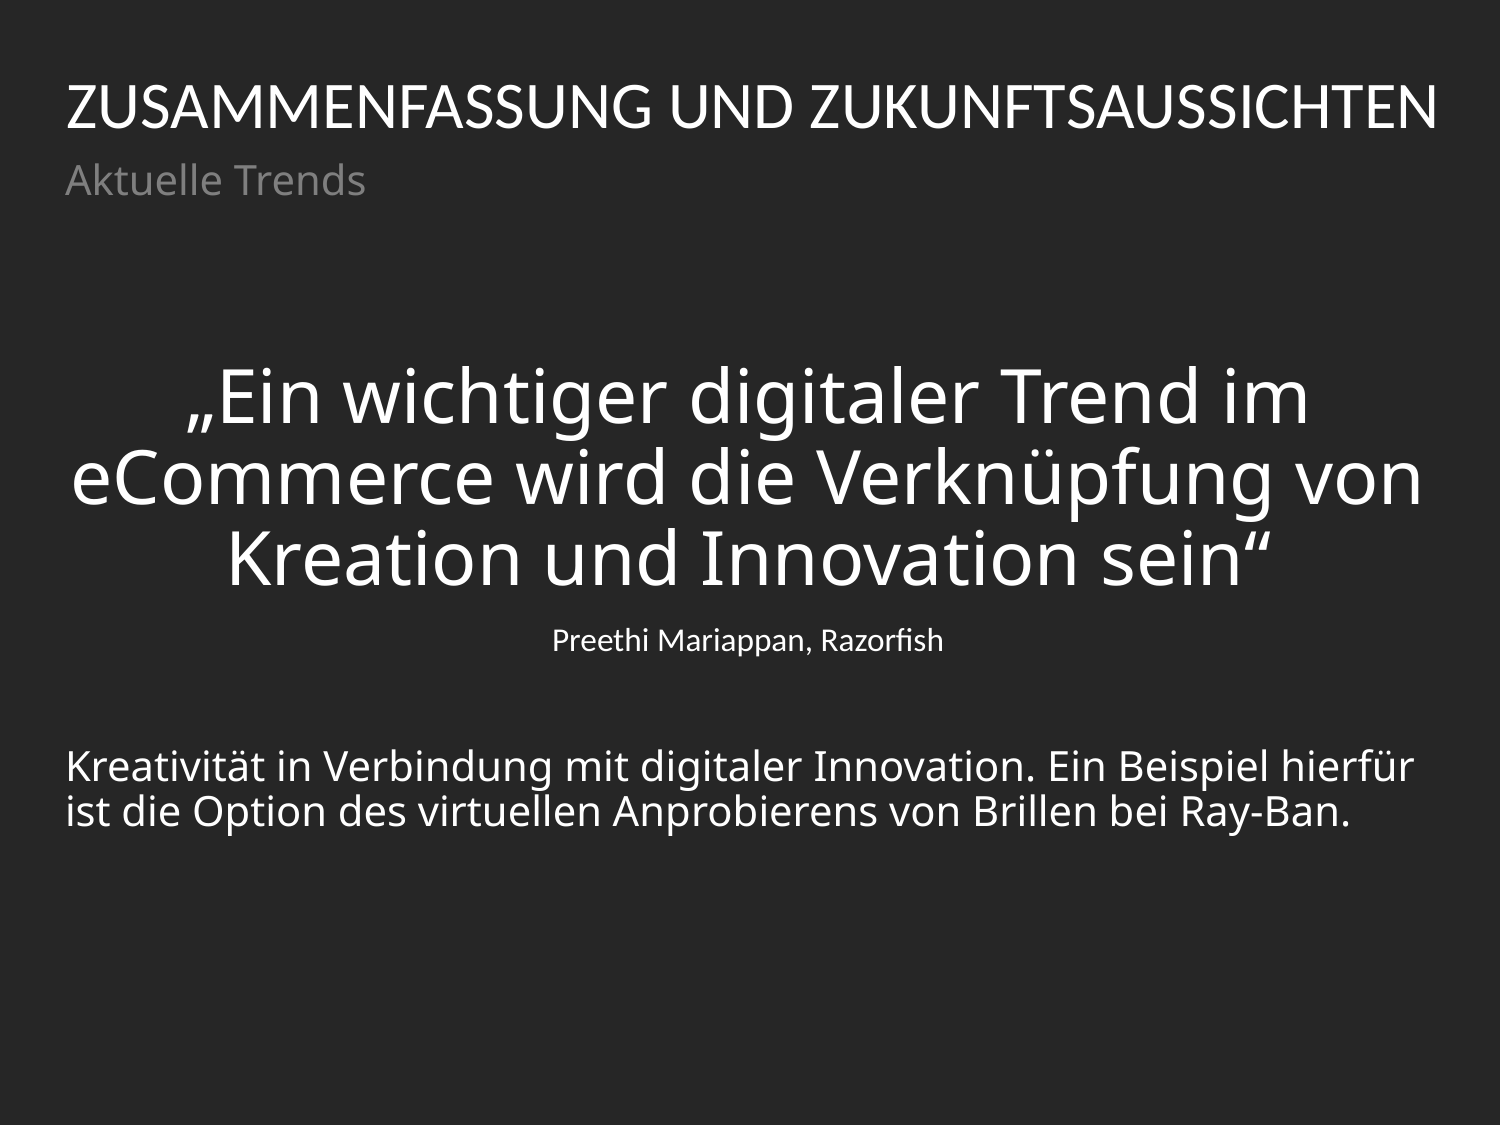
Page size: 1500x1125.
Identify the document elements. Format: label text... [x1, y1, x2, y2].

title ZUSAMMENFASSUNG UND ZUKUNFTSAUSSICHTEN [66, 70, 1452, 160]
list „Ein wichtiger digitaler Trend im eCommerce wird die Verknüpfung von Kreation und Innovation sein“ Preethi Mariappan, Razorfish Kreativität in Verbindung mit digitaler Innovation. Ein Beispiel hierfür ist die Option des virtuellen Anprobierens von Brillen bei Ray-Ban. [64, 248, 1432, 951]
list Aktuelle Trends [64, 159, 961, 248]
